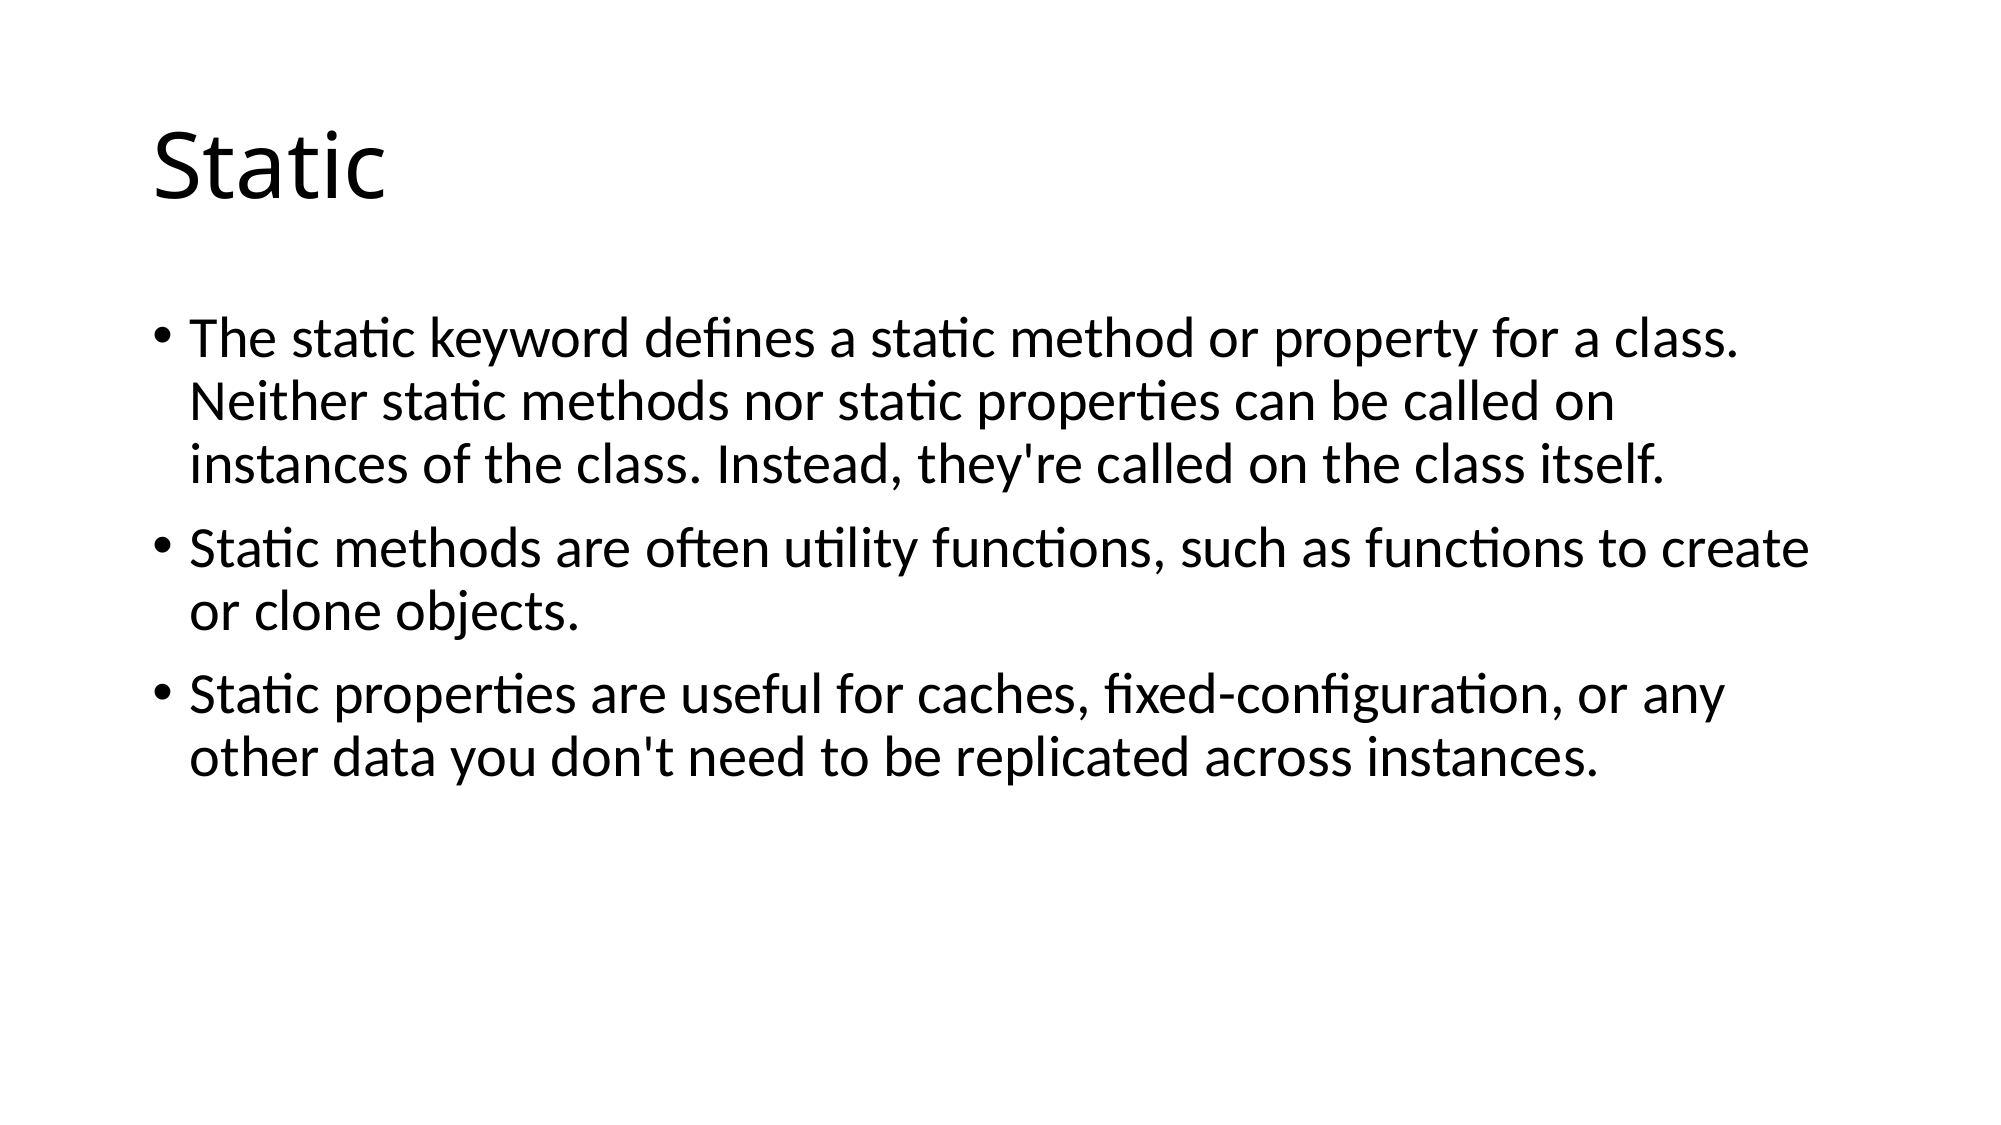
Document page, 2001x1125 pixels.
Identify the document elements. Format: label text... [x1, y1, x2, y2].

title Static [137, 59, 1863, 278]
list The static keyword defines a static method or property for a class. Neither static methods nor static properties can be called on instances of the class. Instead, they're called on the class itself. Static methods are often utility functions, such as functions to create or clone objects. Static properties are useful for caches, fixed-configuration, or any other data you don't need to be replicated across instances. [137, 299, 1863, 1014]
